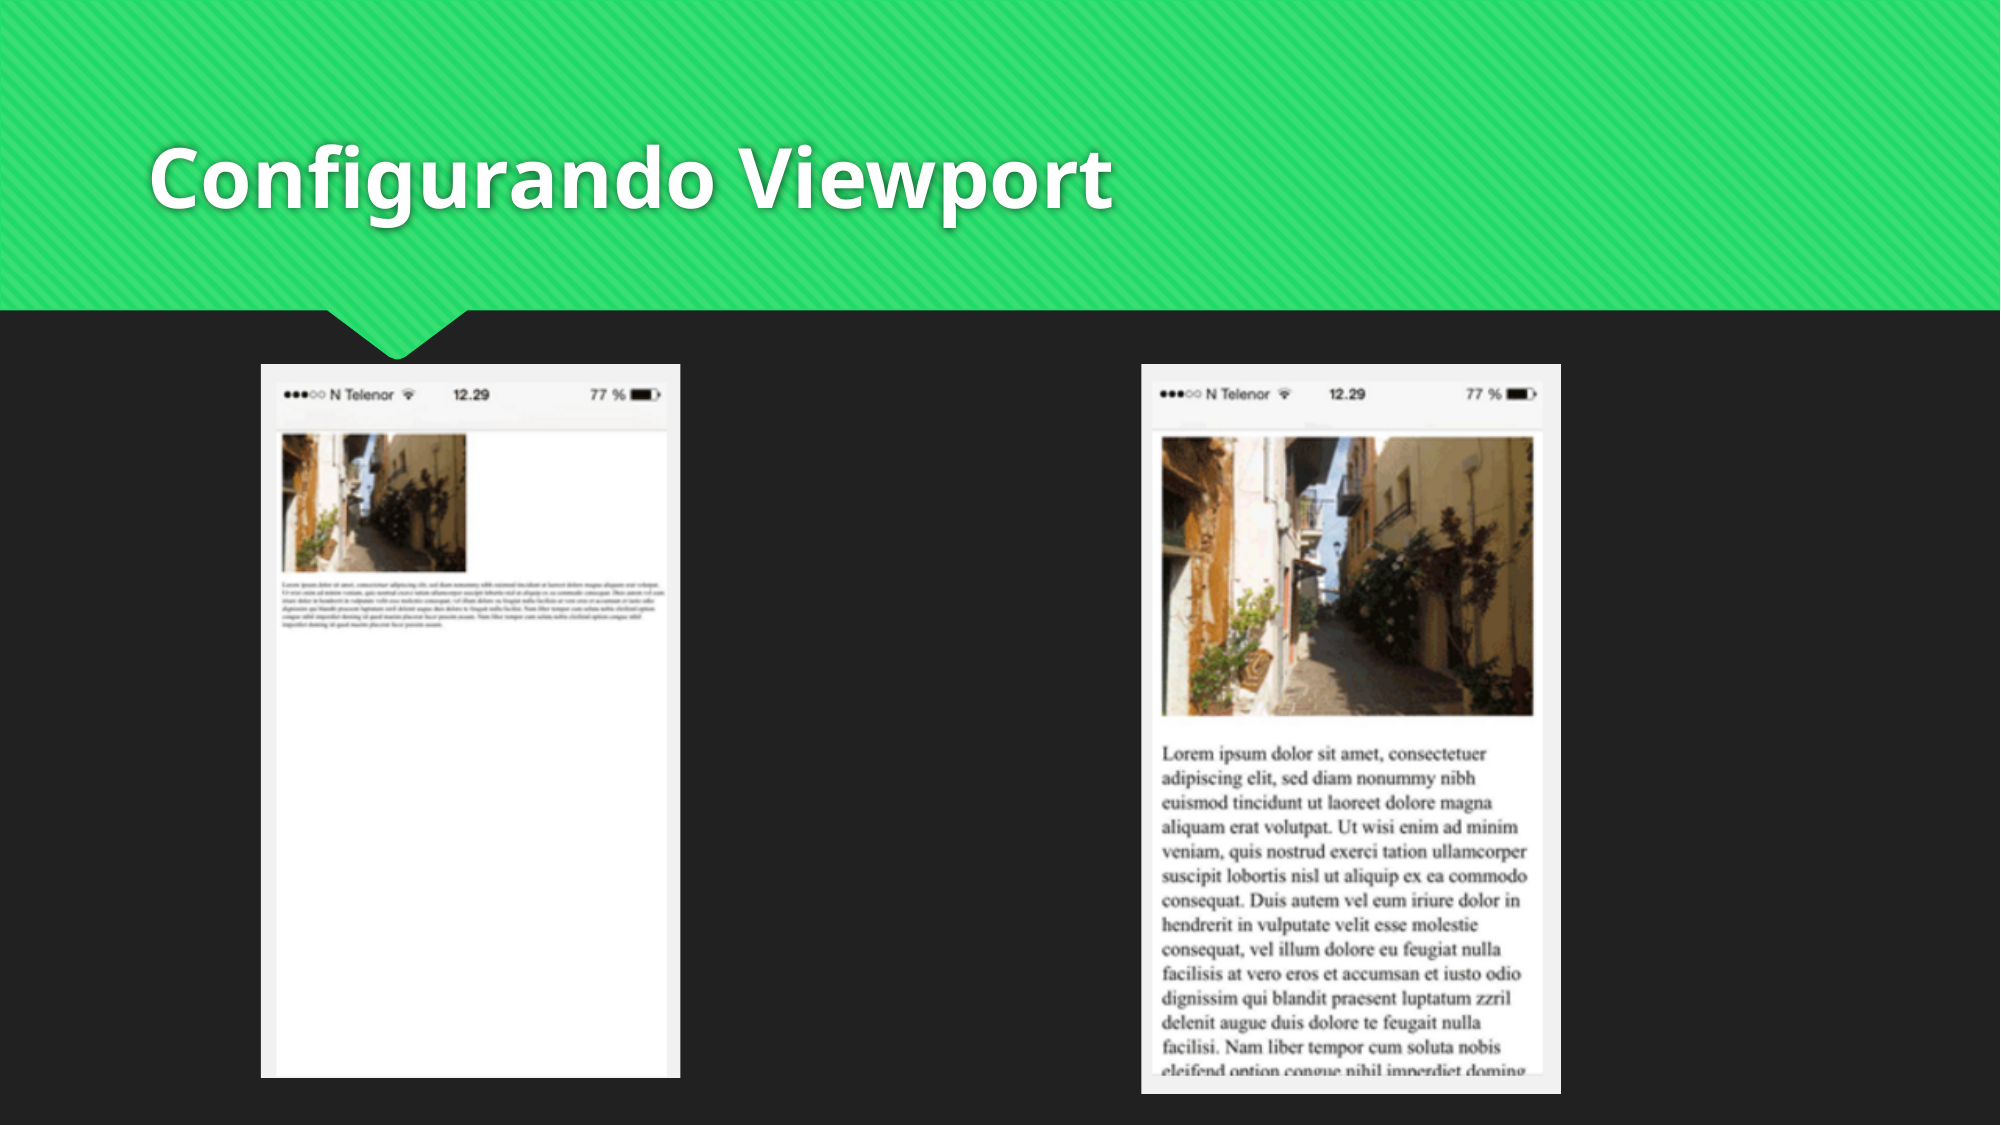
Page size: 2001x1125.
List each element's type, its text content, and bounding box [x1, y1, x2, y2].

picture [1141, 364, 1562, 1094]
picture [260, 364, 681, 1078]
title Configurando Viewport [132, 73, 1868, 233]
